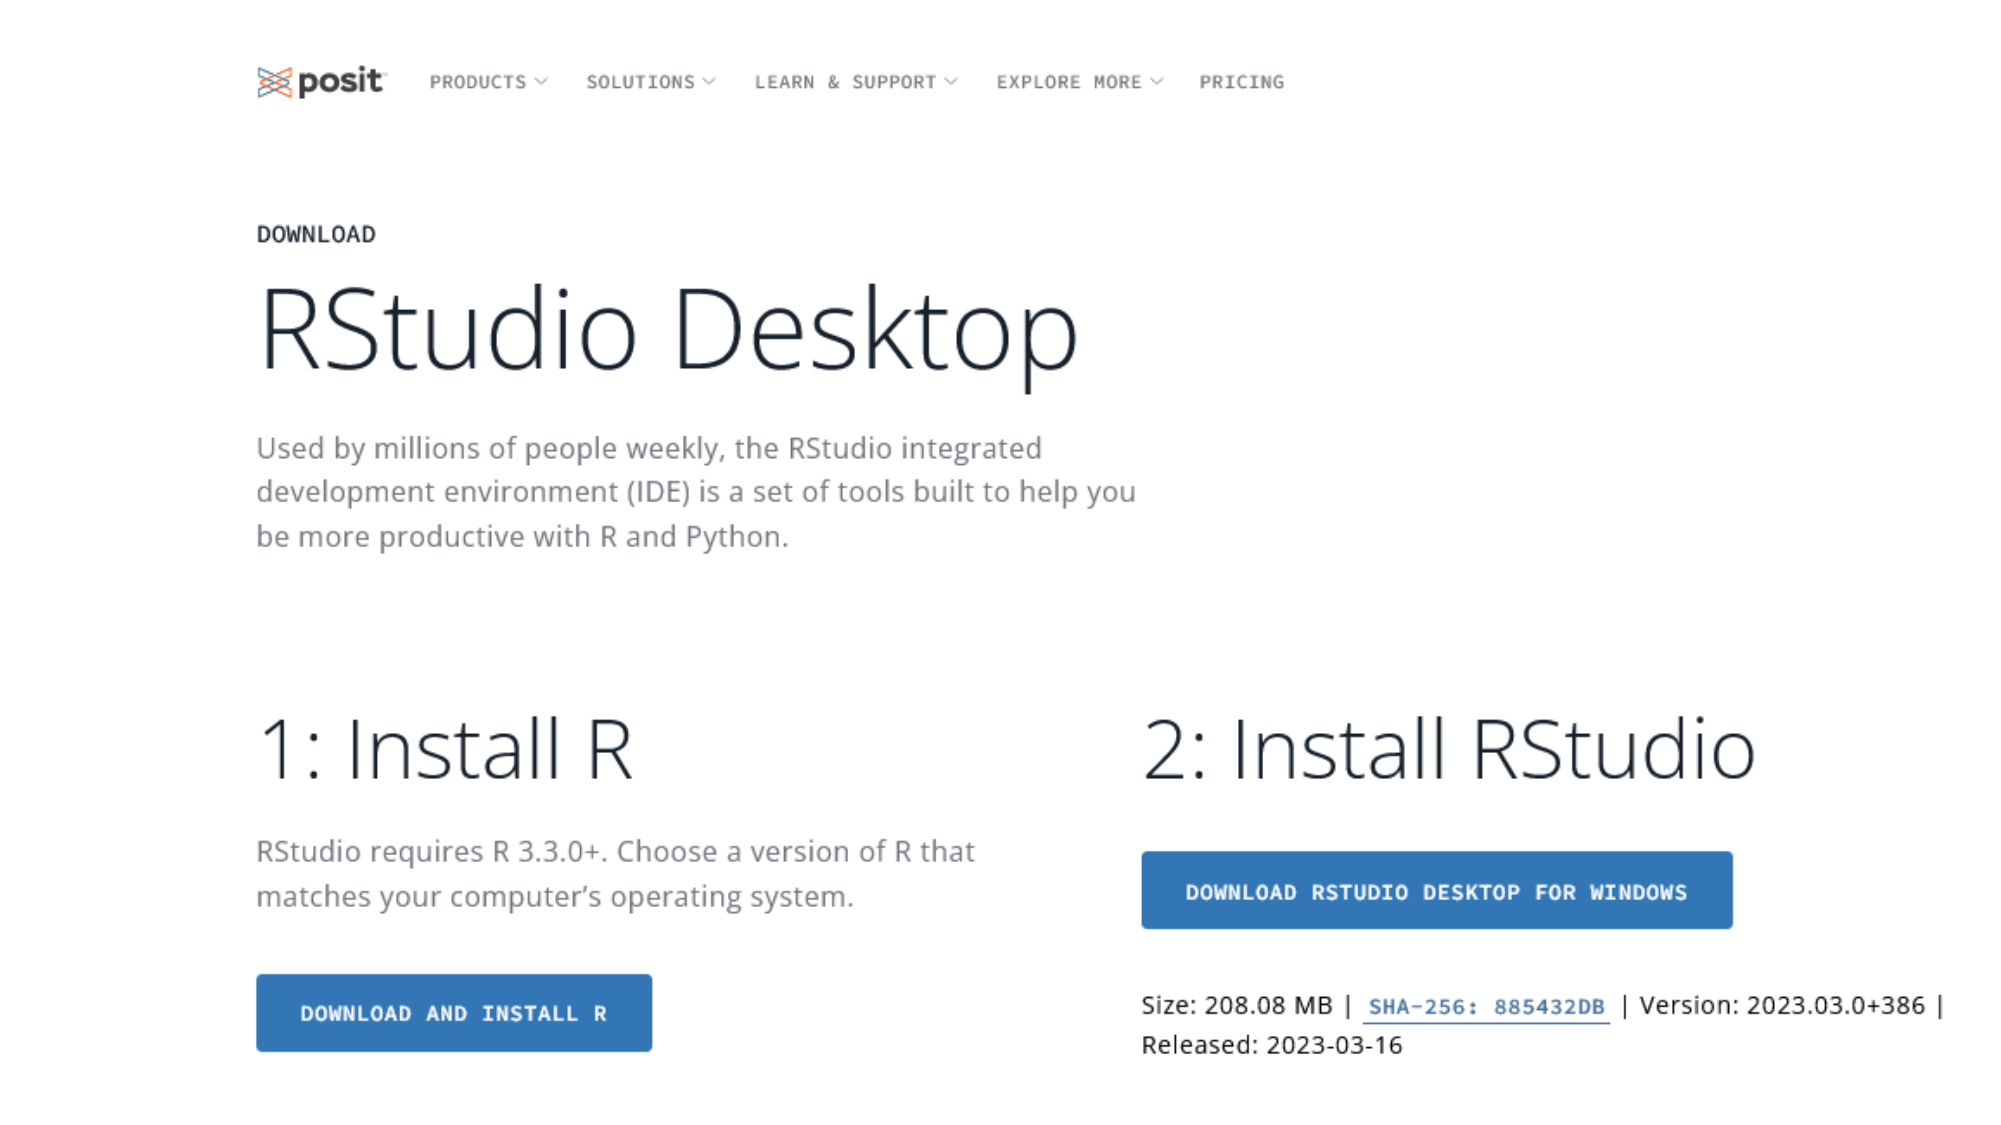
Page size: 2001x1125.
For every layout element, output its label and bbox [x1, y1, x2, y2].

picture [187, 20, 1977, 1080]
